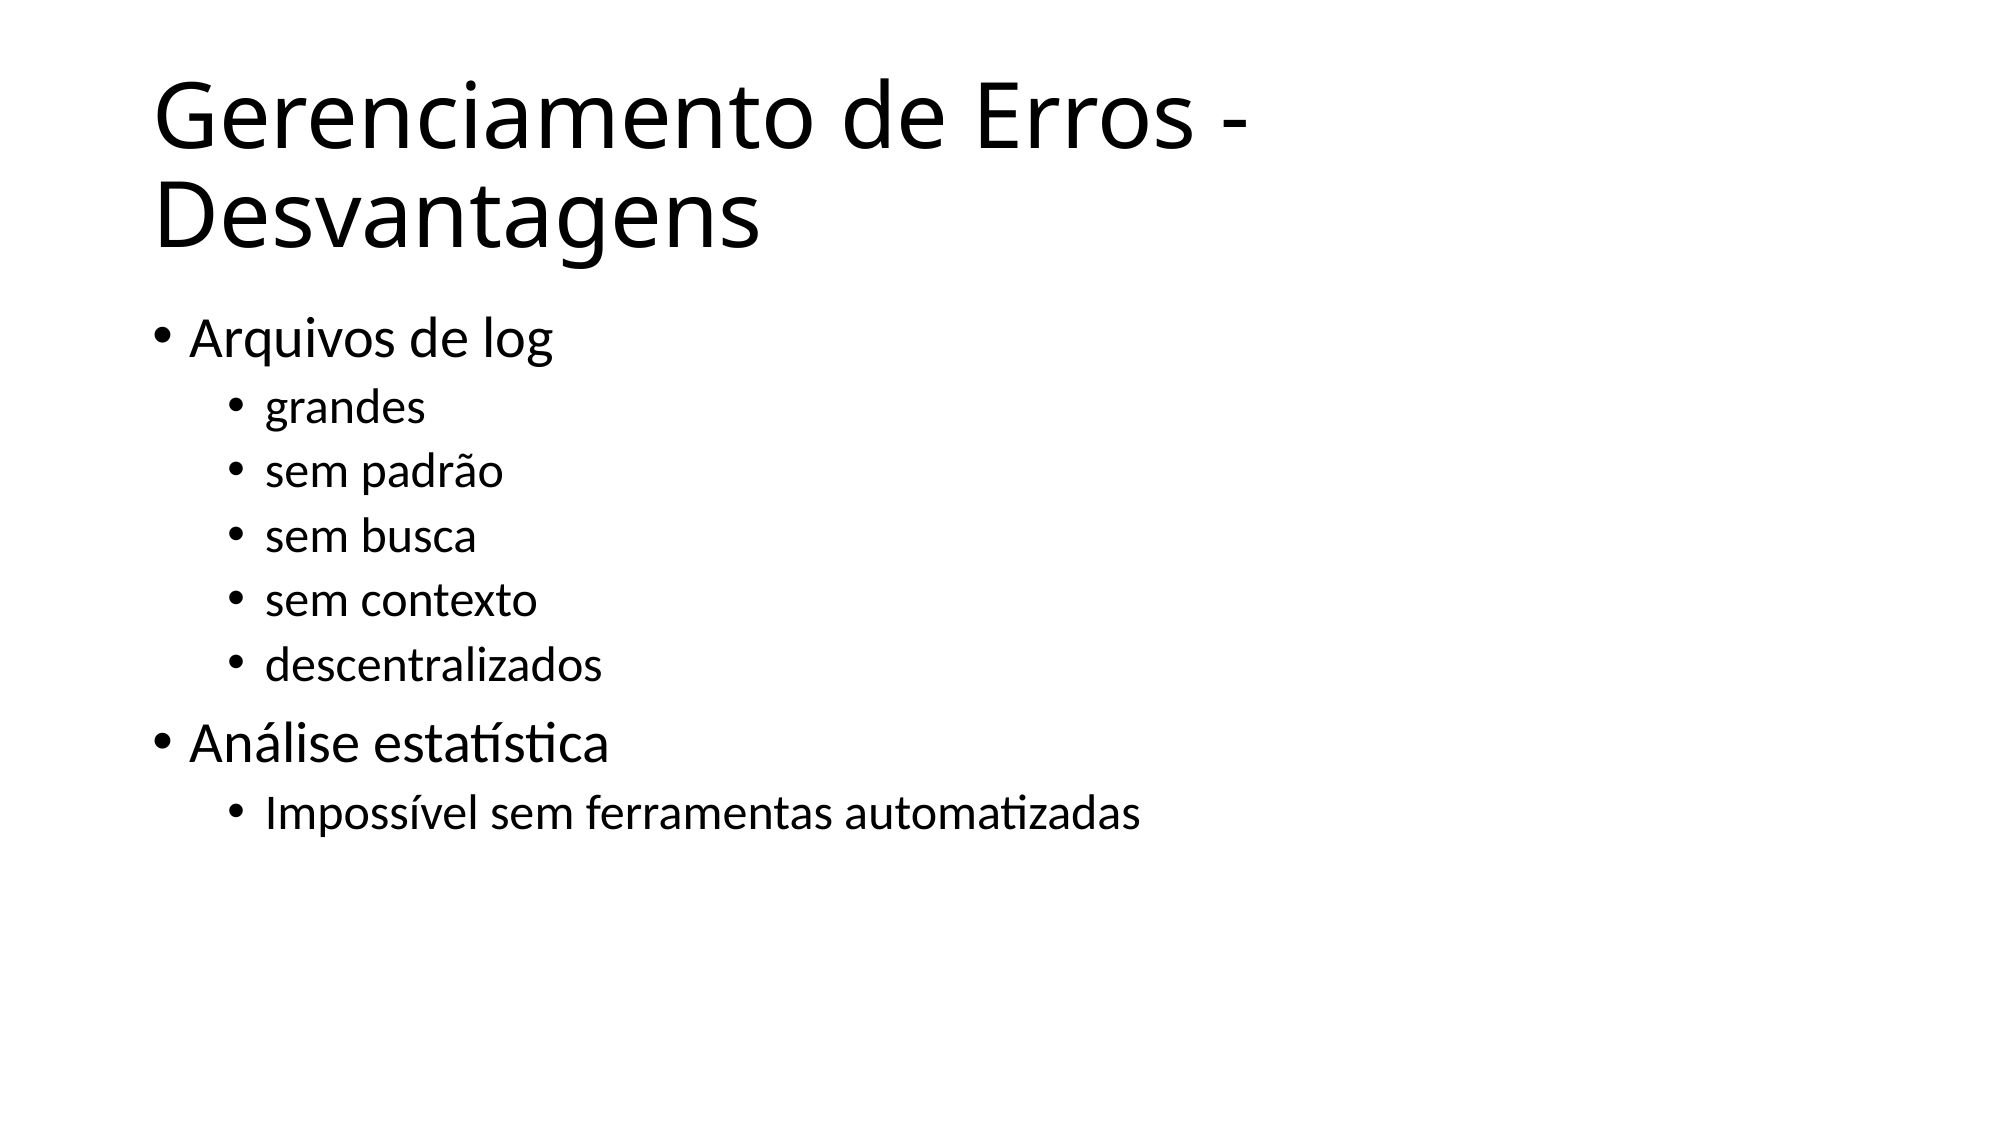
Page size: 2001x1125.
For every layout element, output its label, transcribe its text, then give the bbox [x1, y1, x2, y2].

list Arquivos de log grandes sem padrão sem busca sem contexto descentralizados Análise estatística Impossível sem ferramentas automatizadas [137, 299, 1863, 1014]
title Gerenciamento de Erros - Desvantagens [137, 59, 1863, 278]
